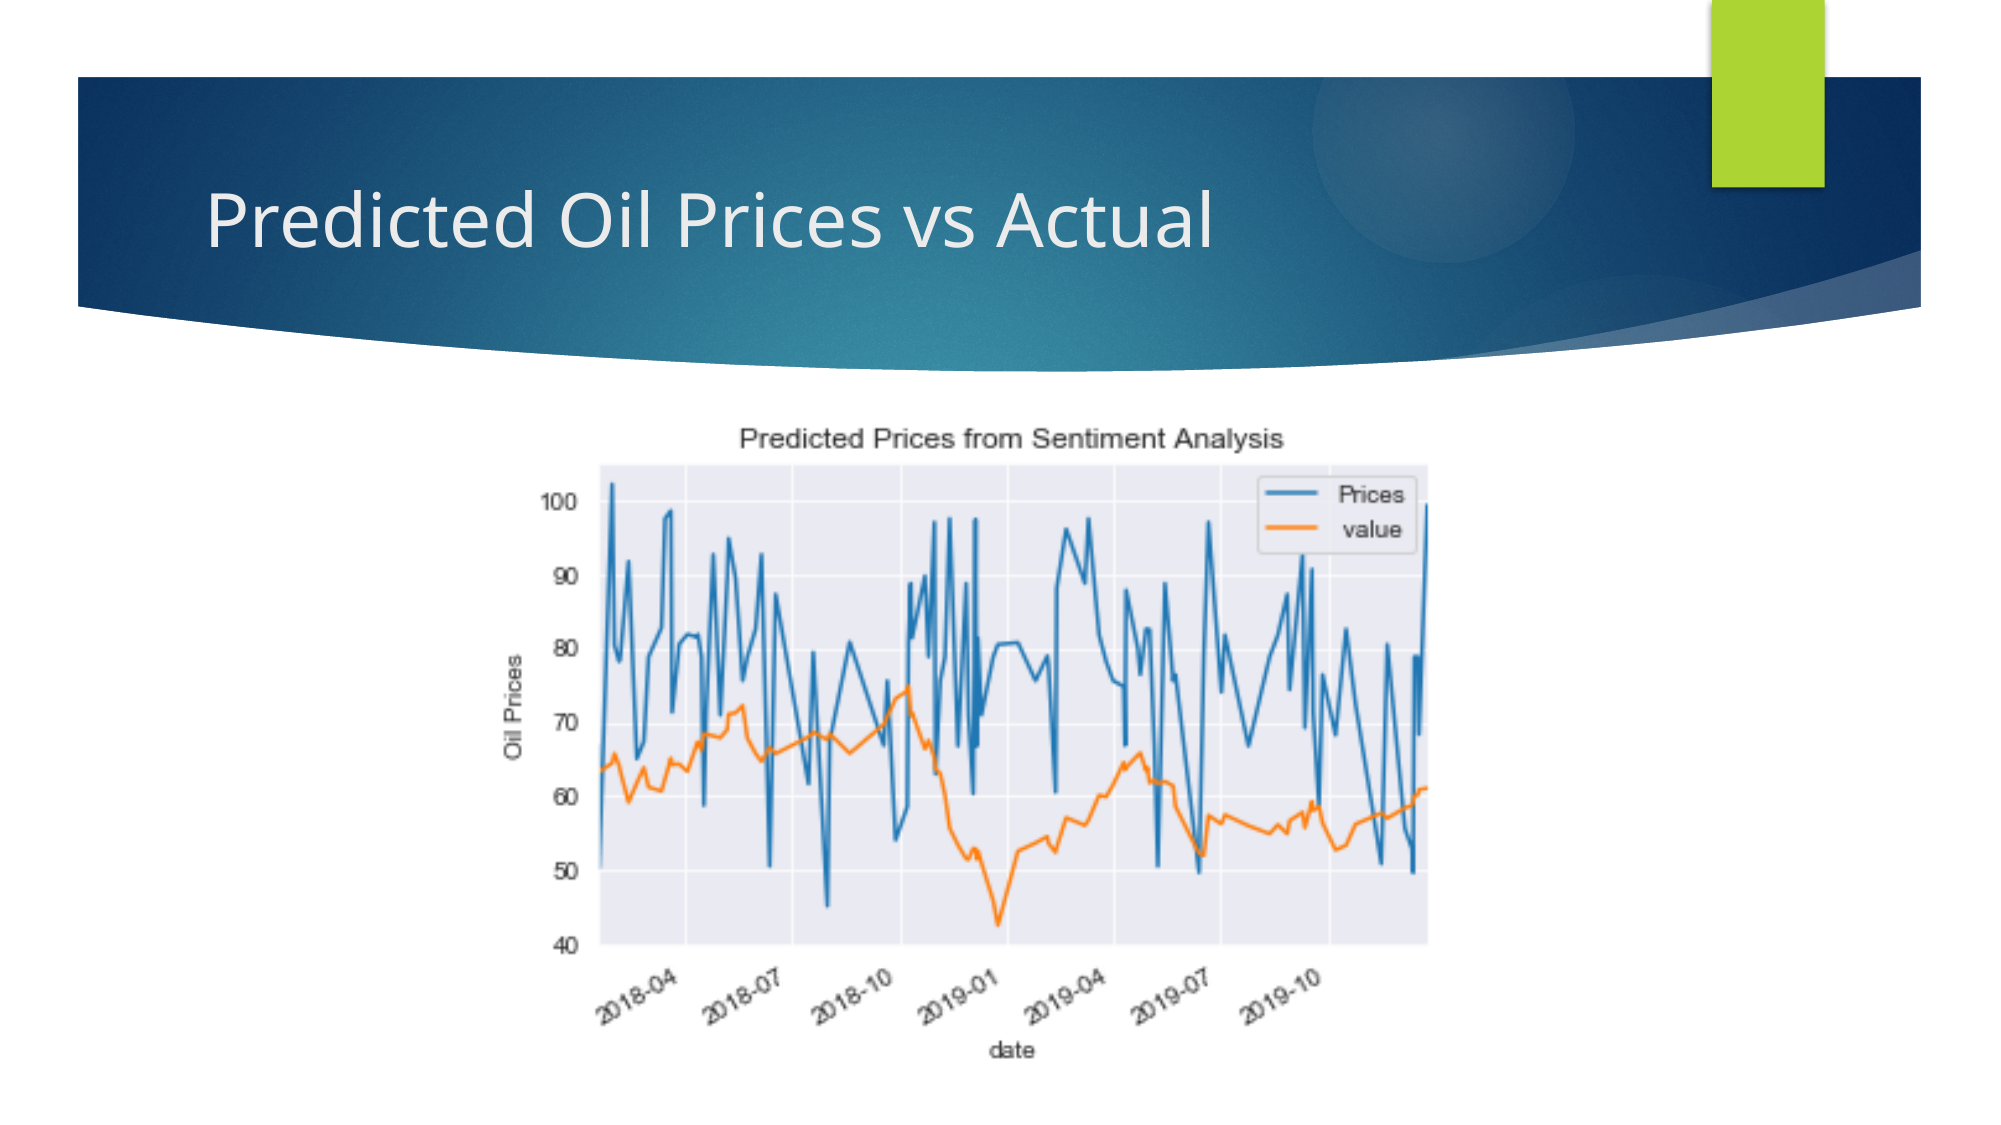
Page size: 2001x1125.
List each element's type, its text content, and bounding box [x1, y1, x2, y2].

title Predicted Oil Prices vs Actual [189, 159, 1627, 276]
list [464, 377, 1536, 1091]
